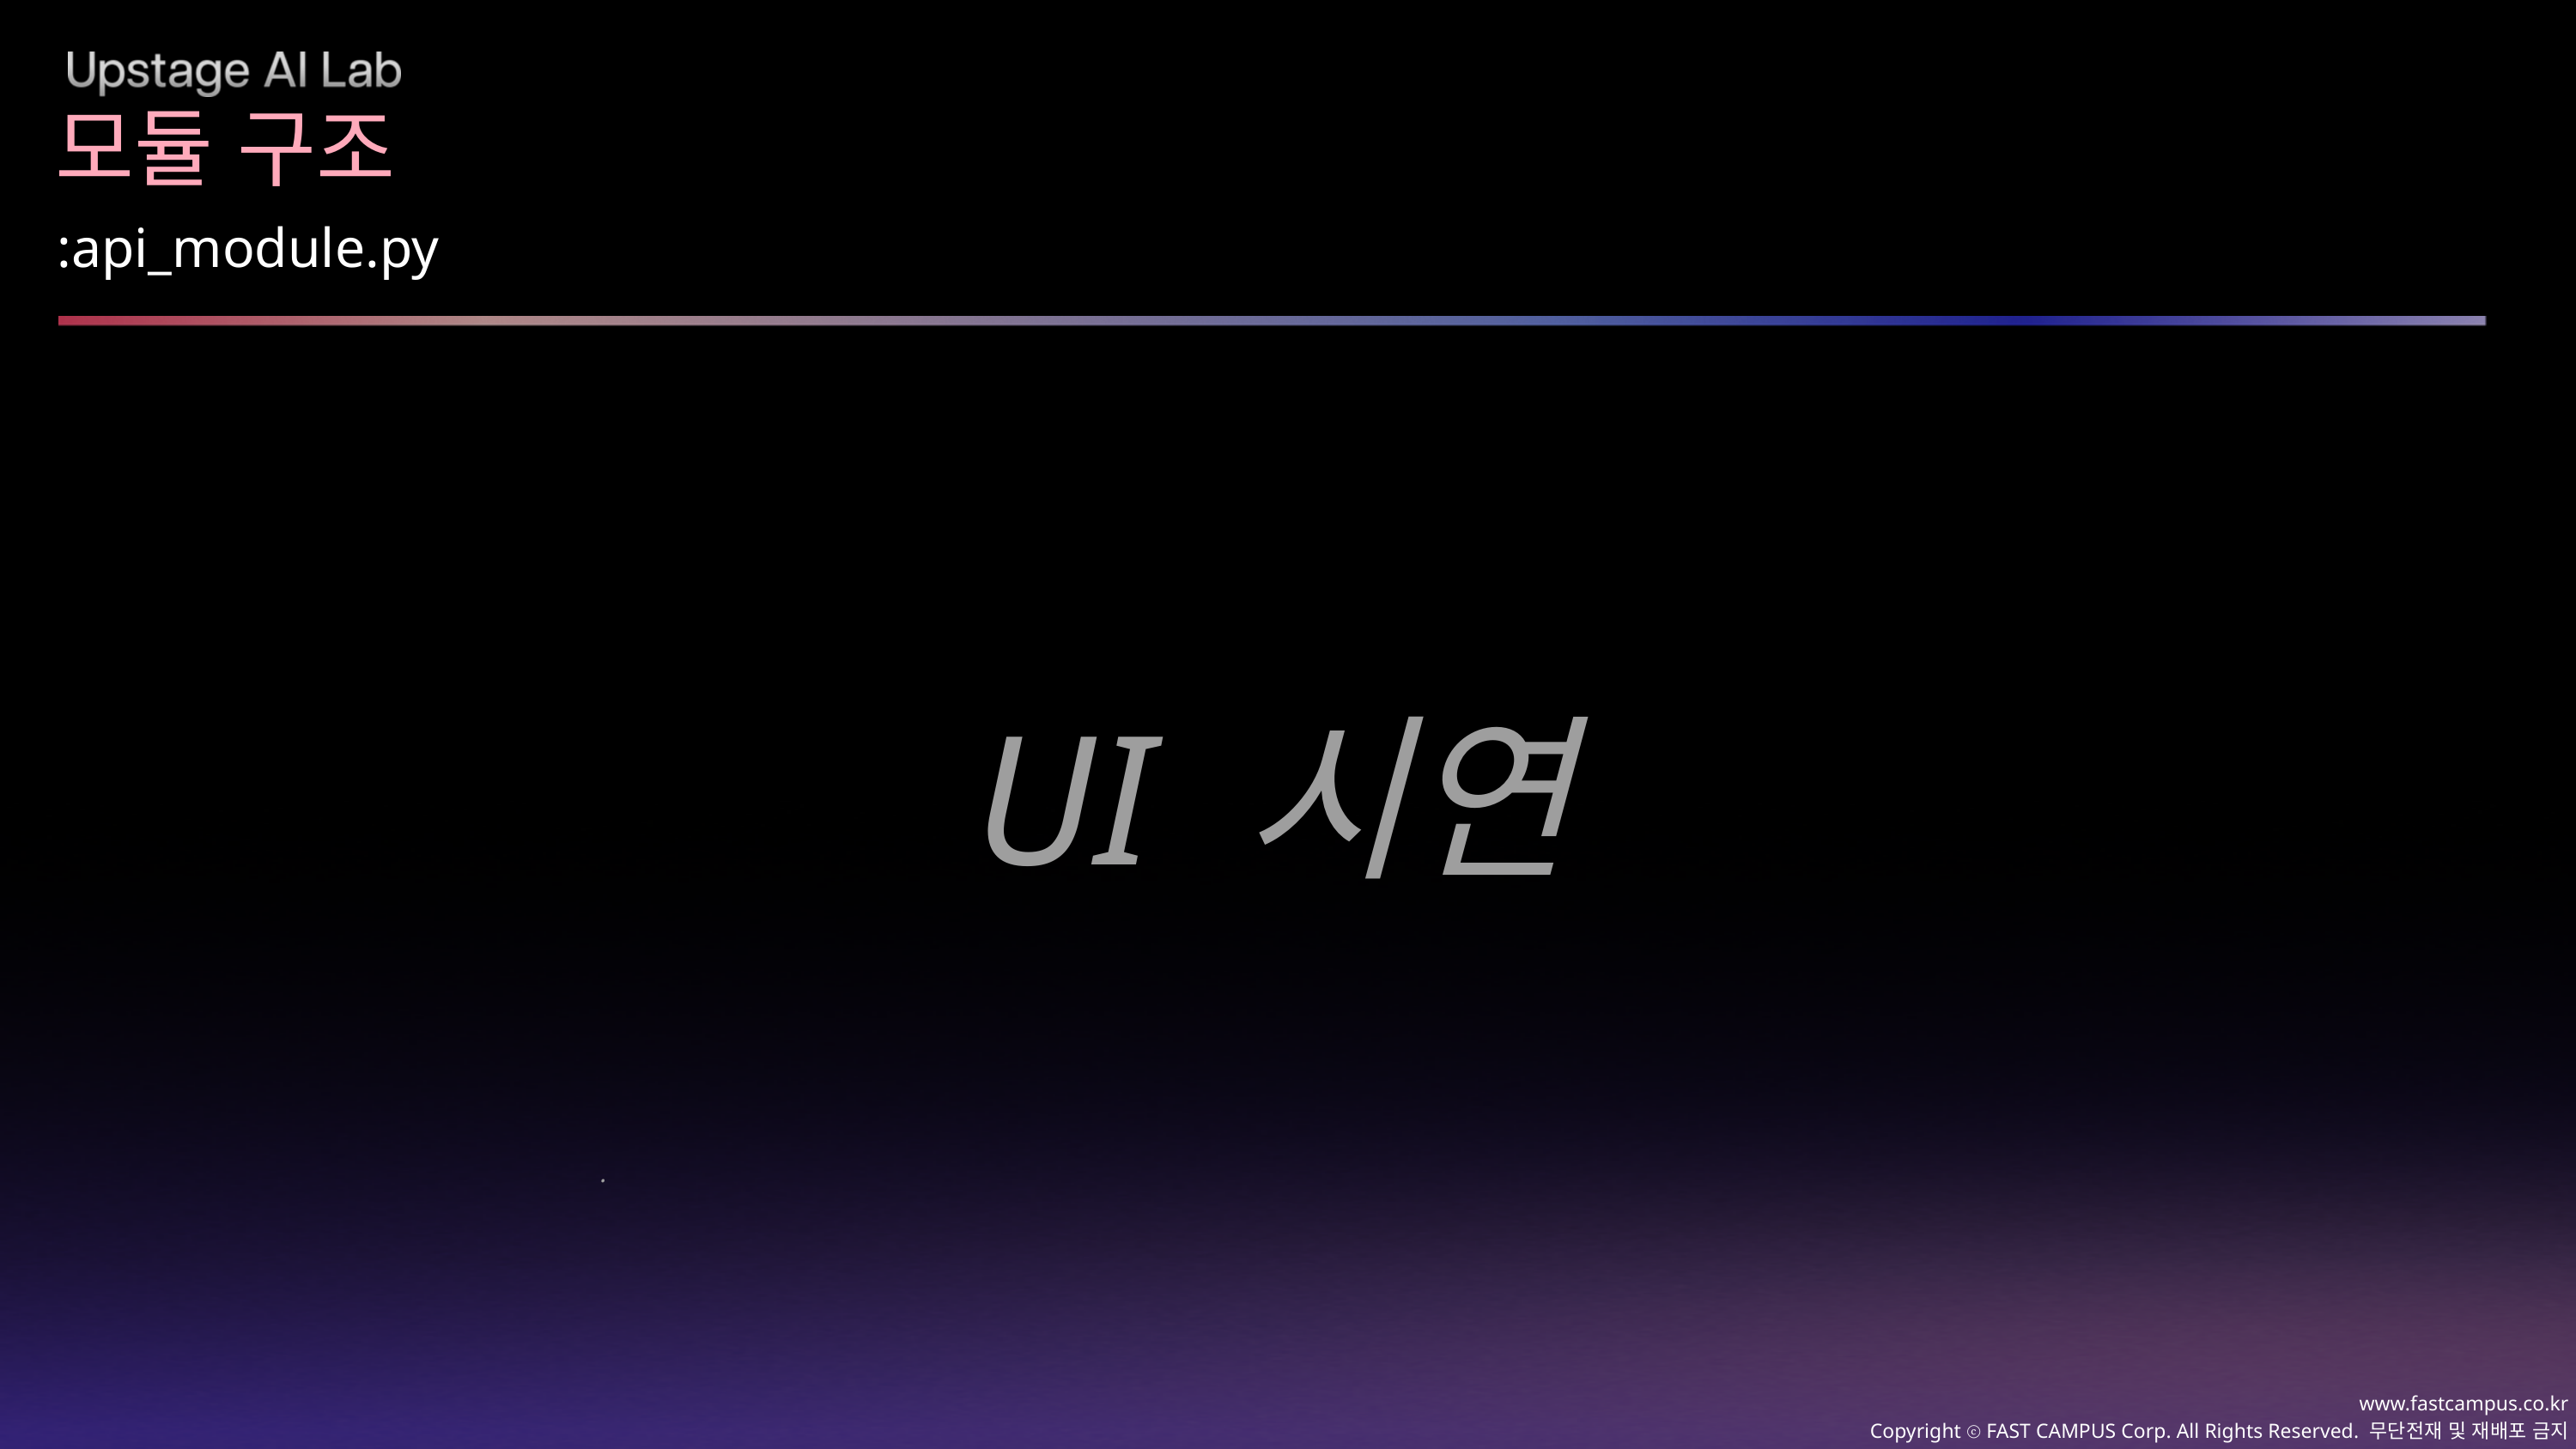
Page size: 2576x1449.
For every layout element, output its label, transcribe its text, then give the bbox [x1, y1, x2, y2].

picture [67, 52, 401, 97]
picture [58, 316, 2487, 326]
text_box :api_module.py [57, 216, 1489, 290]
picture [0, 801, 2576, 1449]
text_box 모듈 구조 [55, 98, 1309, 219]
text_box UI 시연 [577, 518, 1968, 798]
